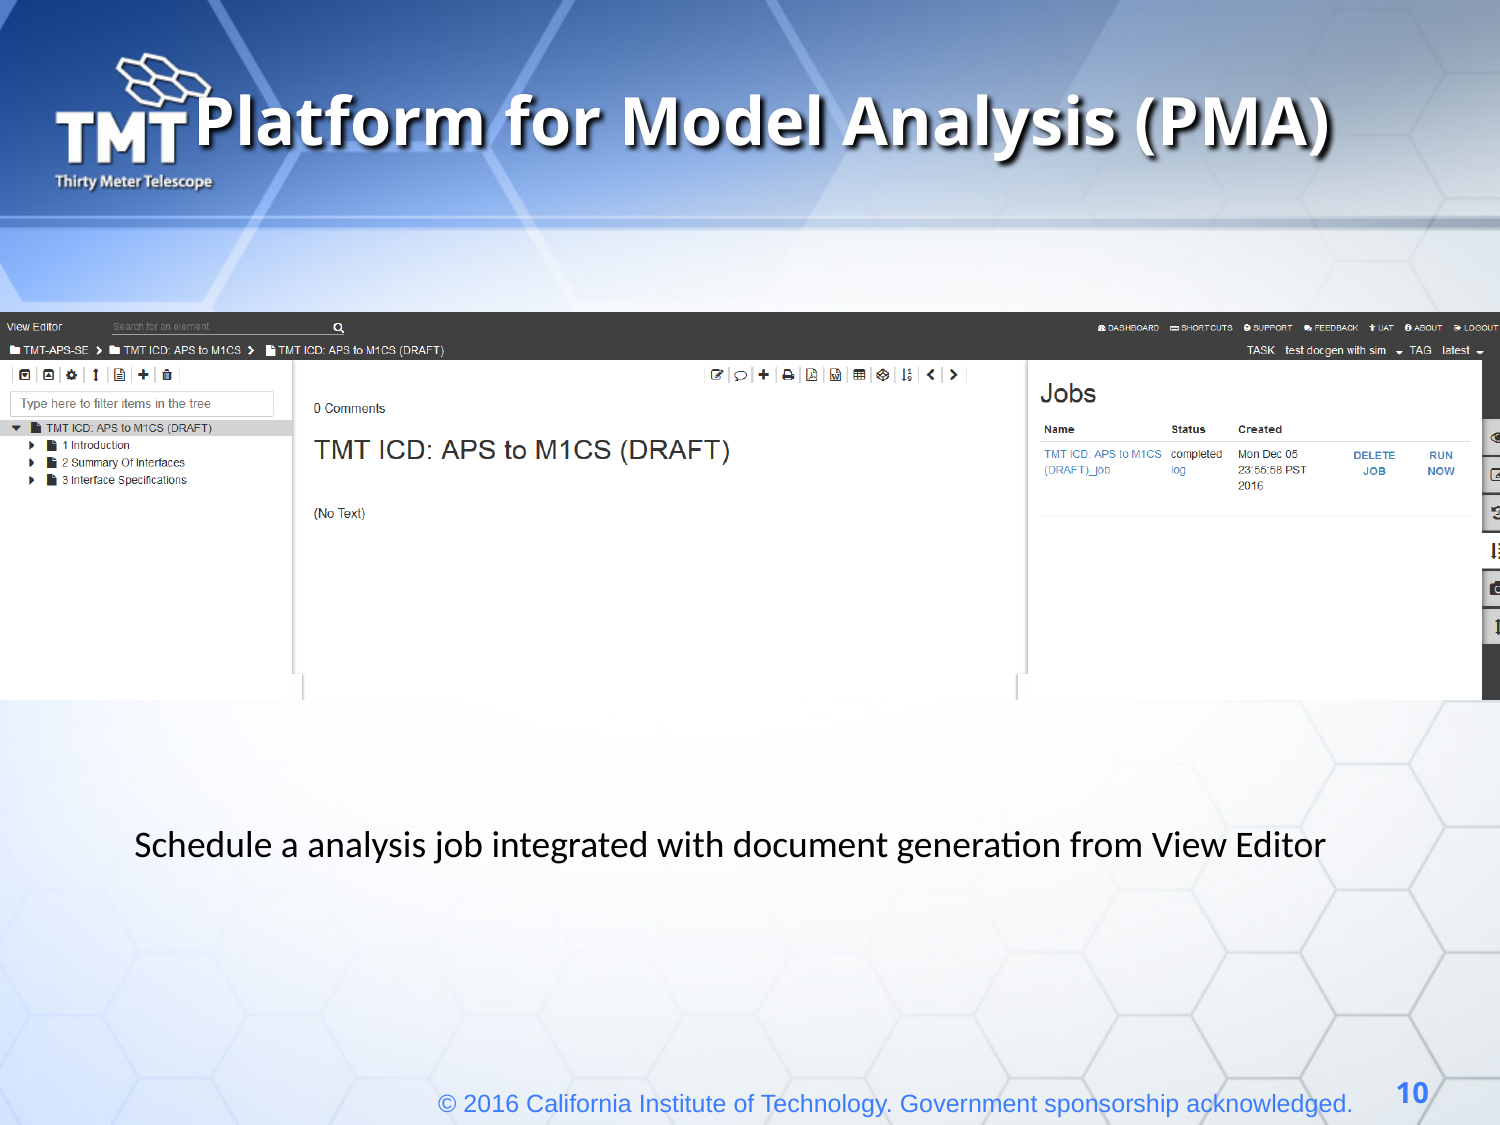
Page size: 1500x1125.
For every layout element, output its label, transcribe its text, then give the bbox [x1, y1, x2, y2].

title Platform for Model Analysis (PMA) [87, 37, 1438, 200]
picture [0, 0, 1500, 1125]
text_box Schedule a analysis job integrated with document generation from View Editor [119, 812, 1343, 873]
